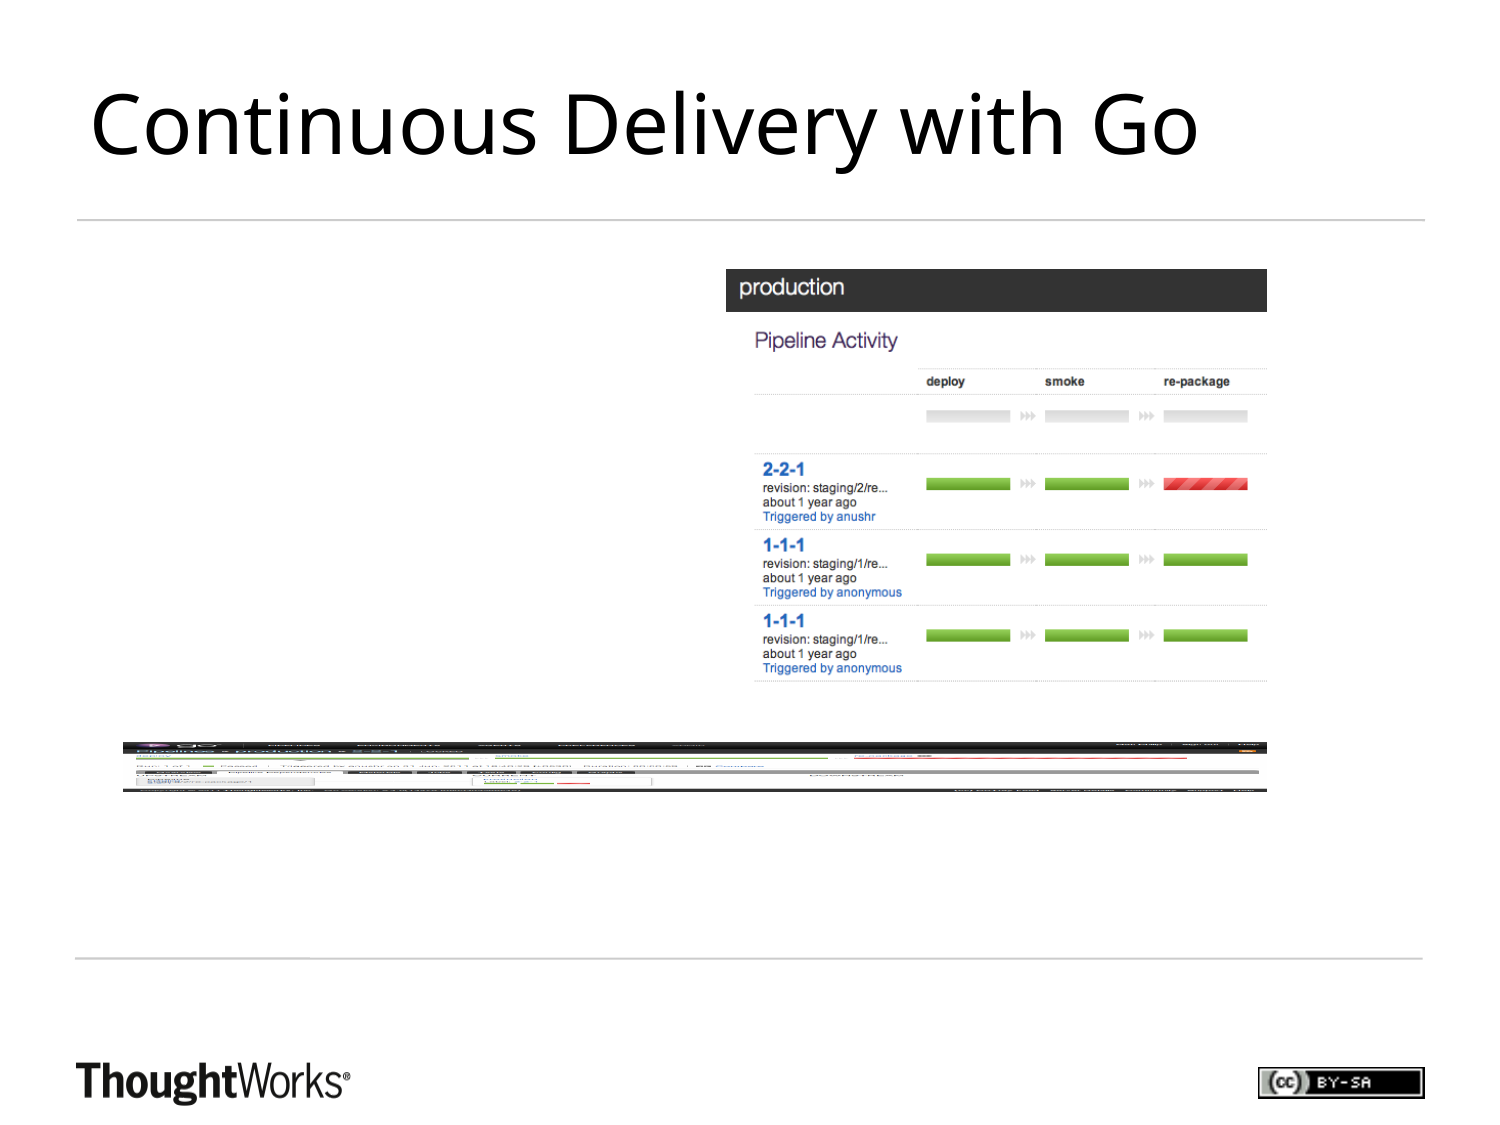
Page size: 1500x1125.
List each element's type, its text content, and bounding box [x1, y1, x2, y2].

text_box Continuous Delivery with Go [75, 45, 1425, 197]
picture [75, 269, 1425, 1125]
